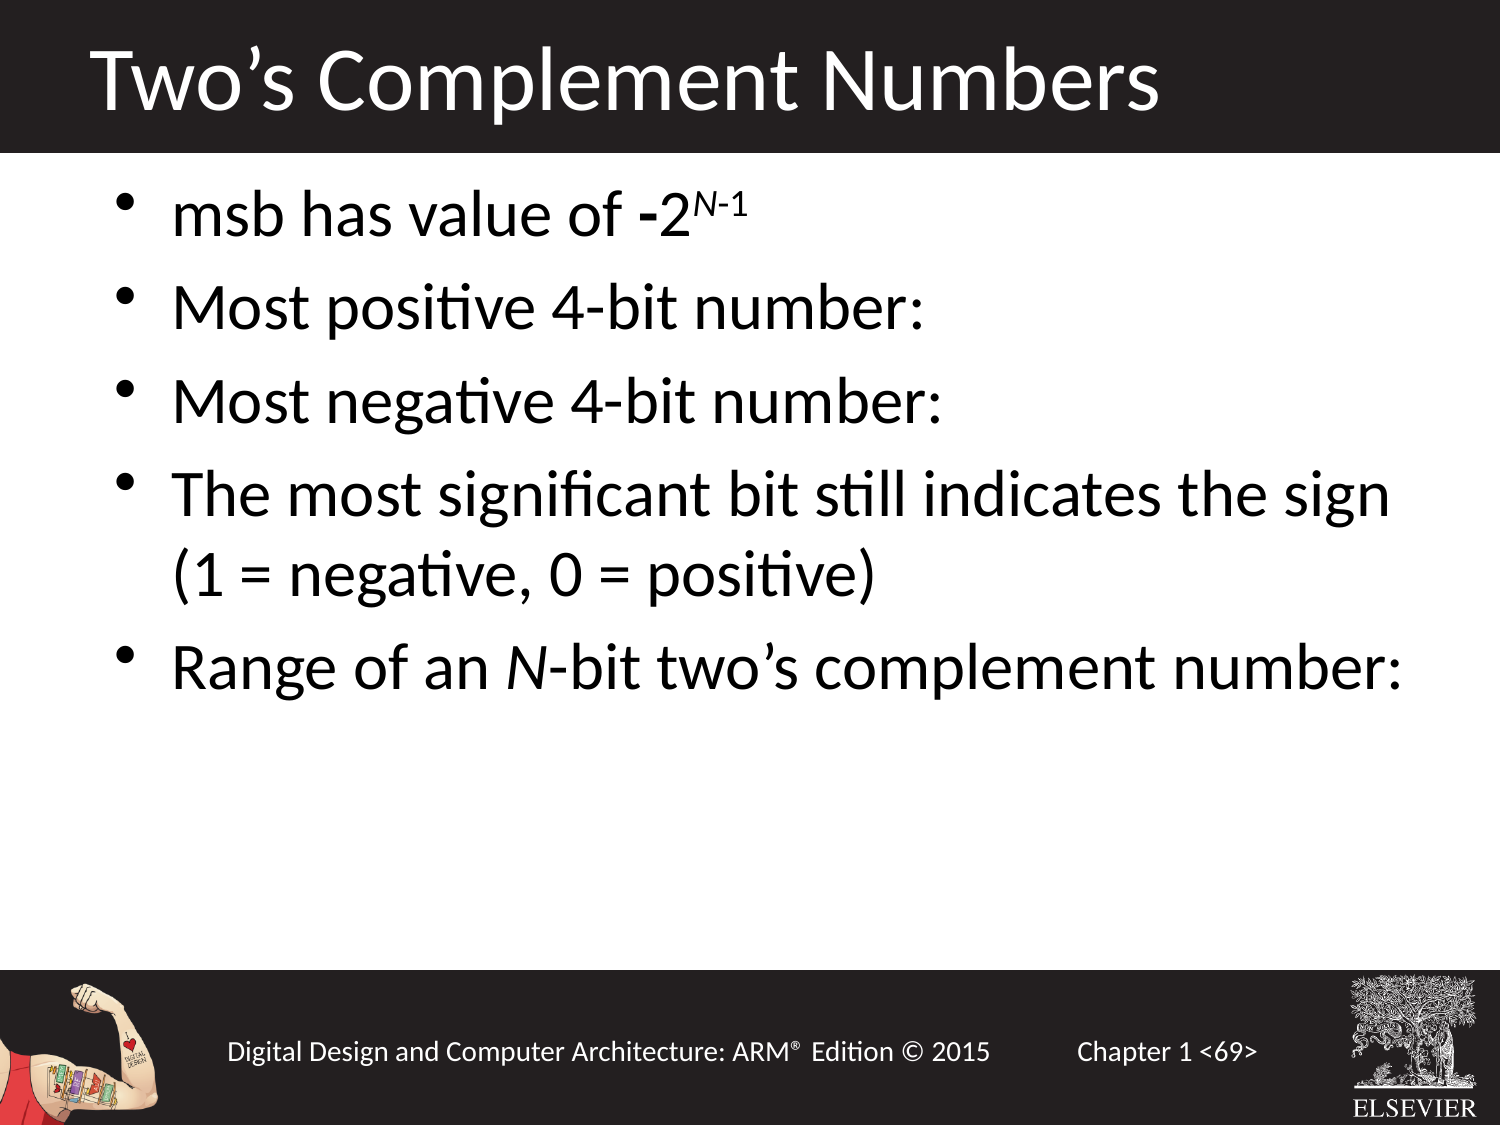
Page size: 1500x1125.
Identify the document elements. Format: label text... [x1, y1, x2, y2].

text_box Two’s Complement Numbers [75, 11, 1375, 136]
picture [0, 979, 163, 1125]
picture [1350, 974, 1477, 1117]
text_box [87, 174, 1413, 1025]
text_box msb has value of -2N-1 Most positive 4-bit number: Most negative 4-bit number: The most significant bit still indicates the sign (1 = negative, 0 = positive) Range of an N-bit two’s complement number: [99, 162, 1425, 1013]
